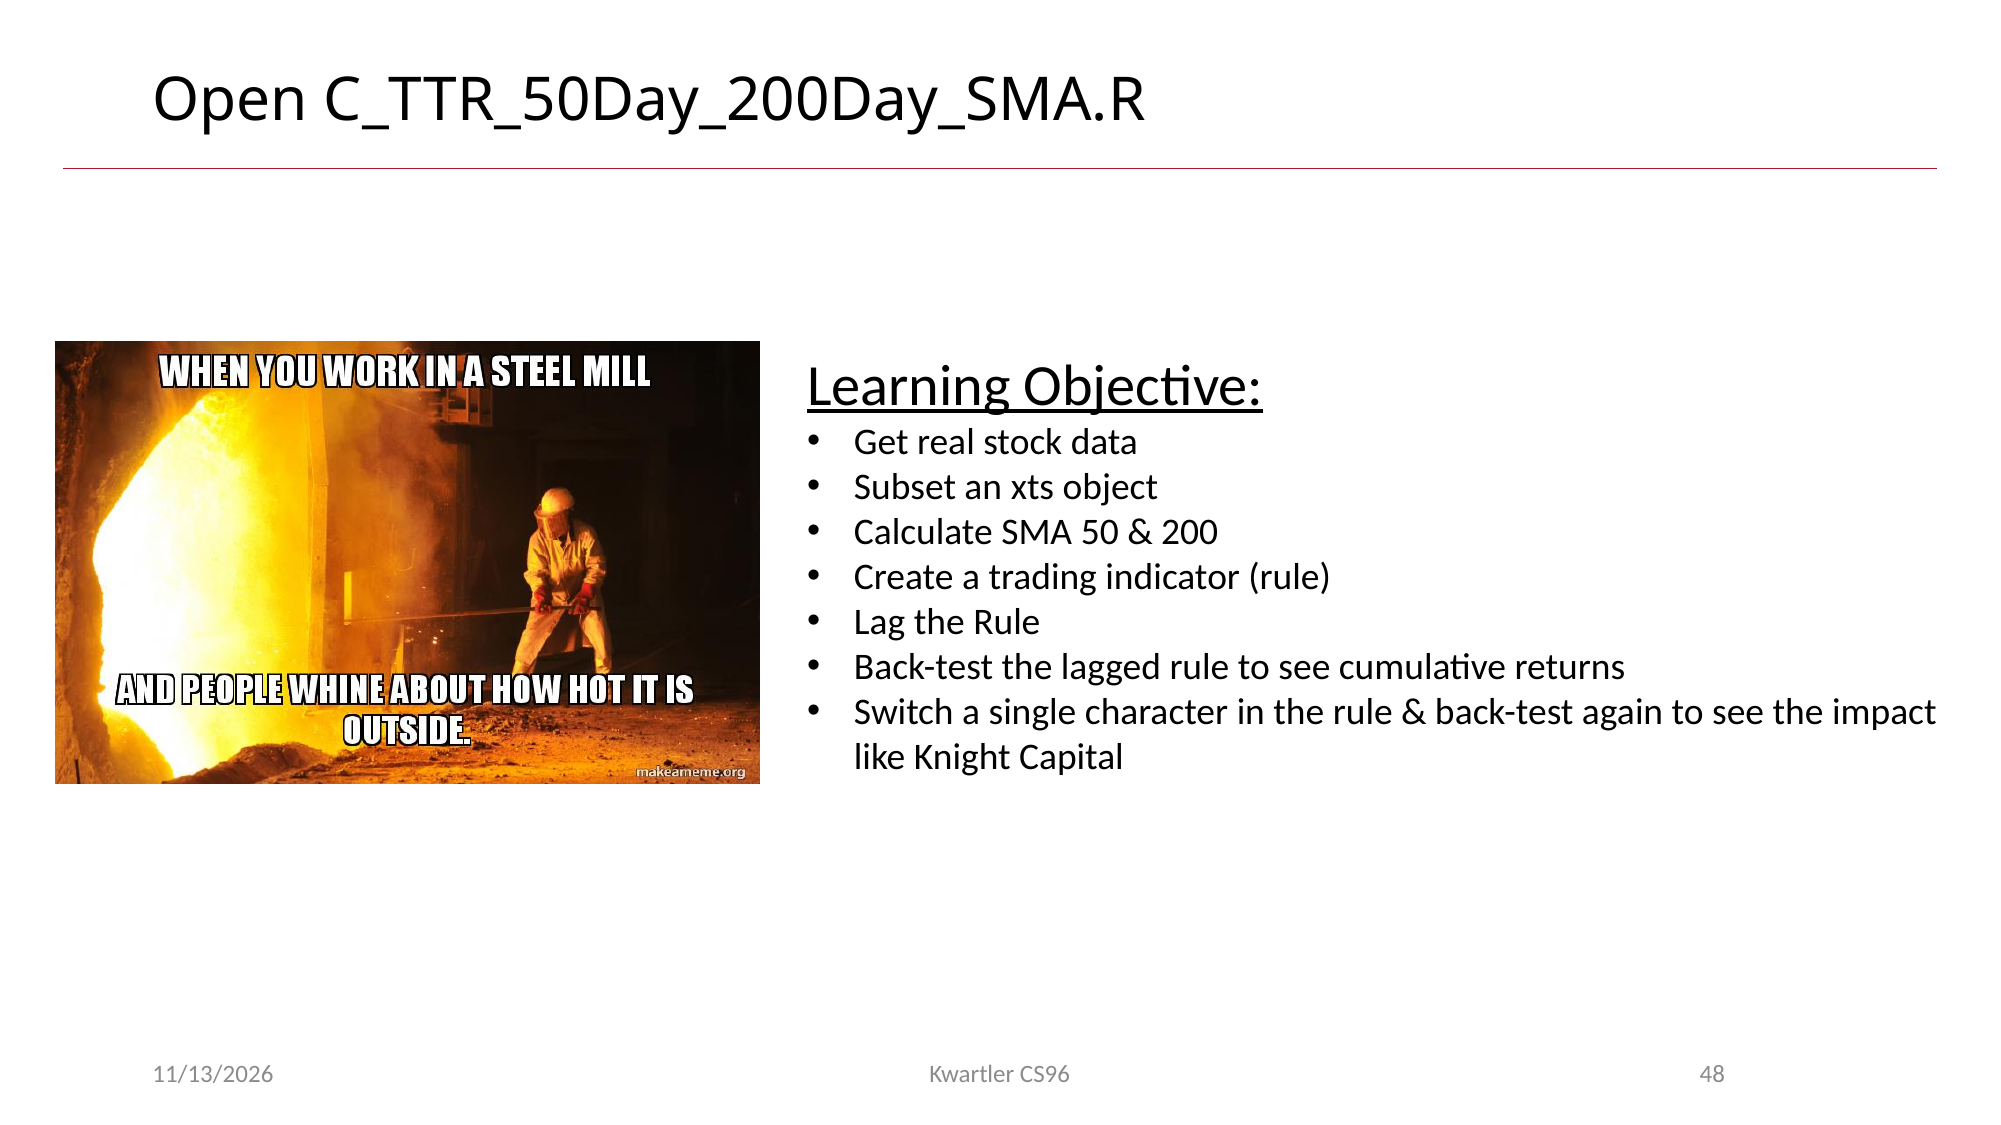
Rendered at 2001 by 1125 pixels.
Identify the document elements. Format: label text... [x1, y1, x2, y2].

title Open C_TTR_50Day_200Day_SMA.R [137, 59, 1863, 142]
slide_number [137, 1042, 588, 1103]
text_box 48 [1412, 1042, 1741, 1103]
footer Kwartler CS96 [662, 1042, 1338, 1103]
text_box Learning Objective: Get real stock data Subset an xts object Calculate SMA 50 & 200 Create a trading indicator (rule) Lag the Rule Back-test the lagged rule to see cumulative returns Switch a single character in the rule & back-test again to see the impact like Knight Capital [792, 339, 1978, 785]
picture [55, 341, 760, 784]
